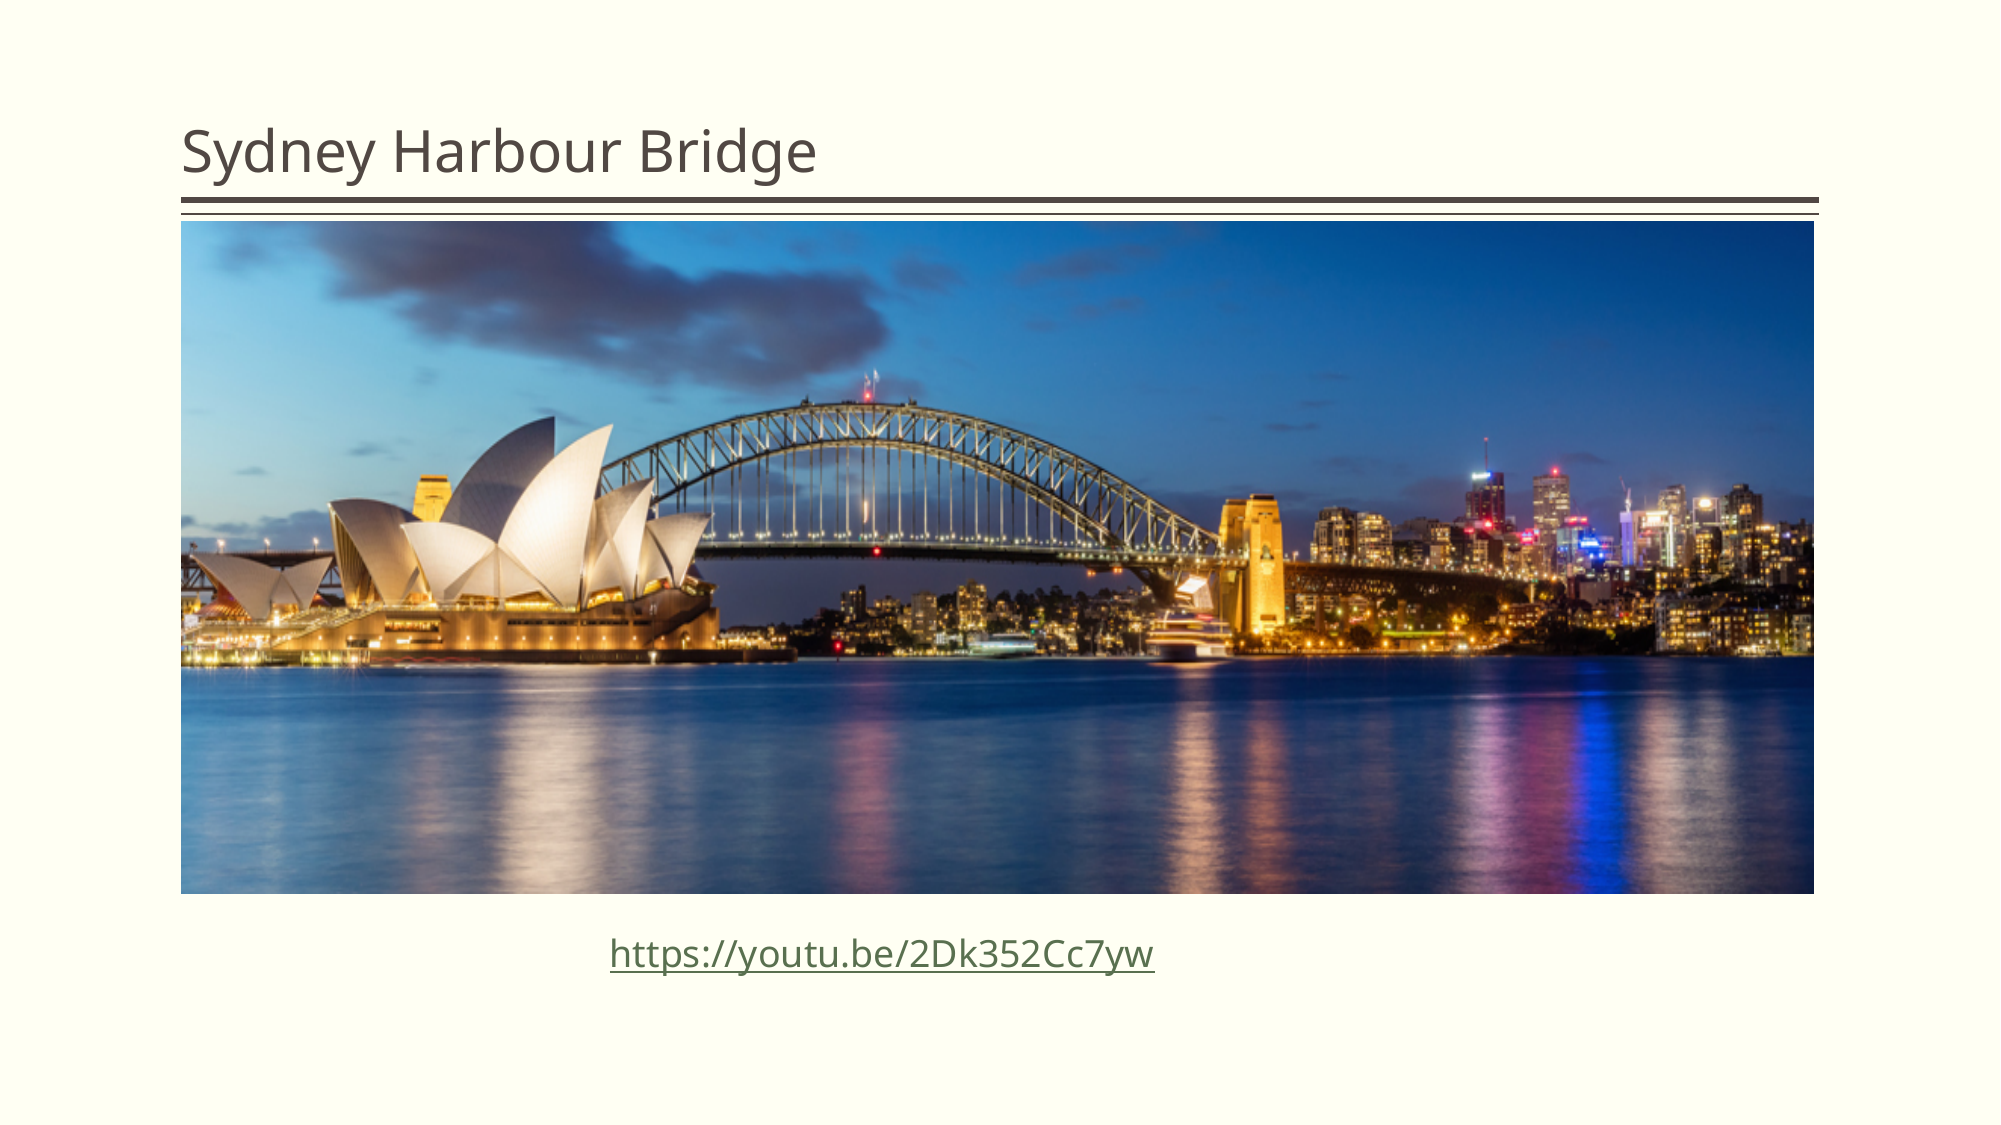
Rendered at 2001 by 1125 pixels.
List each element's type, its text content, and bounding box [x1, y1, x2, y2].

text_box https://youtu.be/2Dk352Cc7yw [595, 922, 1286, 989]
picture [180, 221, 1814, 894]
title Sydney Harbour Bridge [181, 12, 1819, 193]
